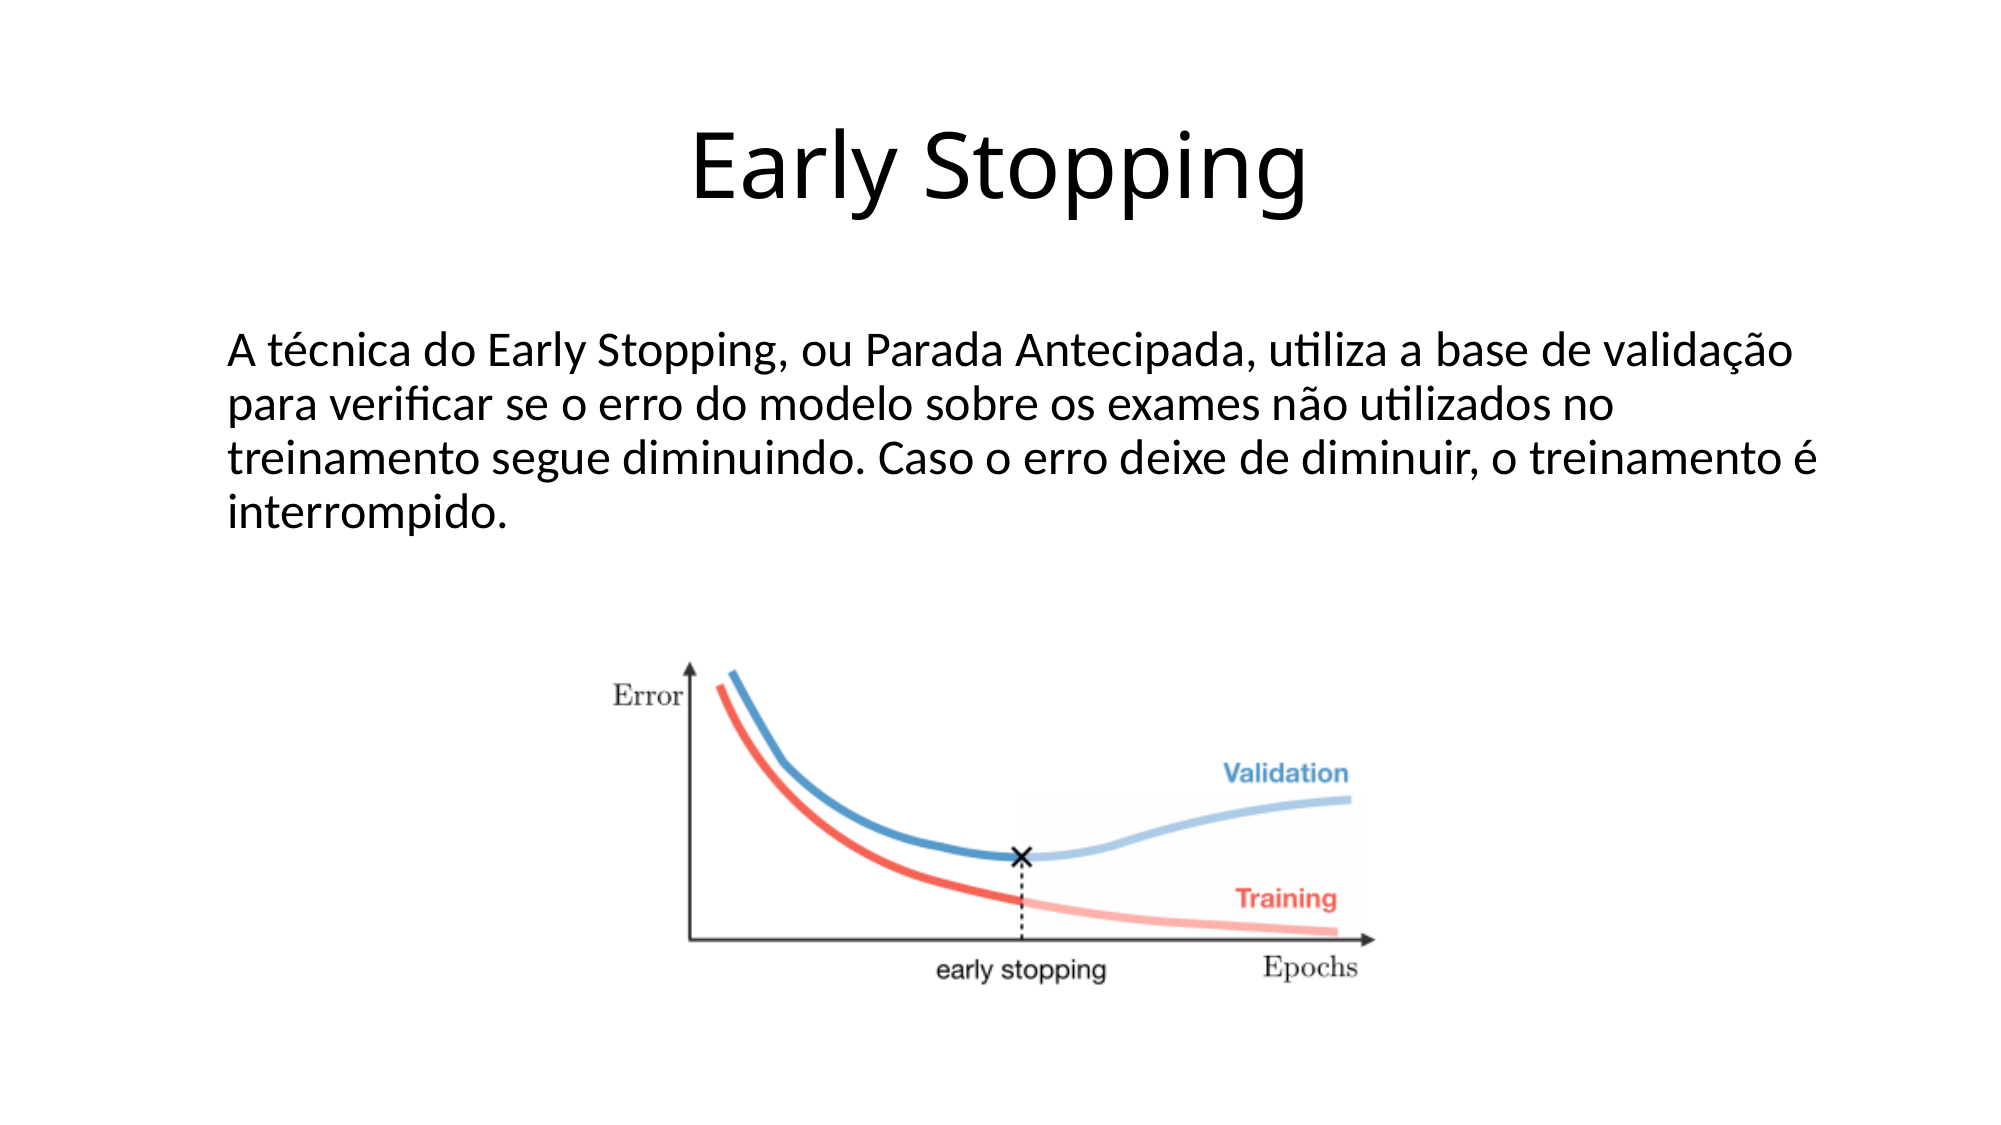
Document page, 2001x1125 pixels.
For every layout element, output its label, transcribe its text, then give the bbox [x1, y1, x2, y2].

title Early Stopping [137, 59, 1863, 278]
list A técnica do Early Stopping, ou Parada Antecipada, utiliza a base de validação para verificar se o erro do modelo sobre os exames não utilizados no treinamento segue diminuindo. Caso o erro deixe de diminuir, o treinamento é interrompido. [137, 316, 1863, 1030]
picture [611, 648, 1395, 995]
